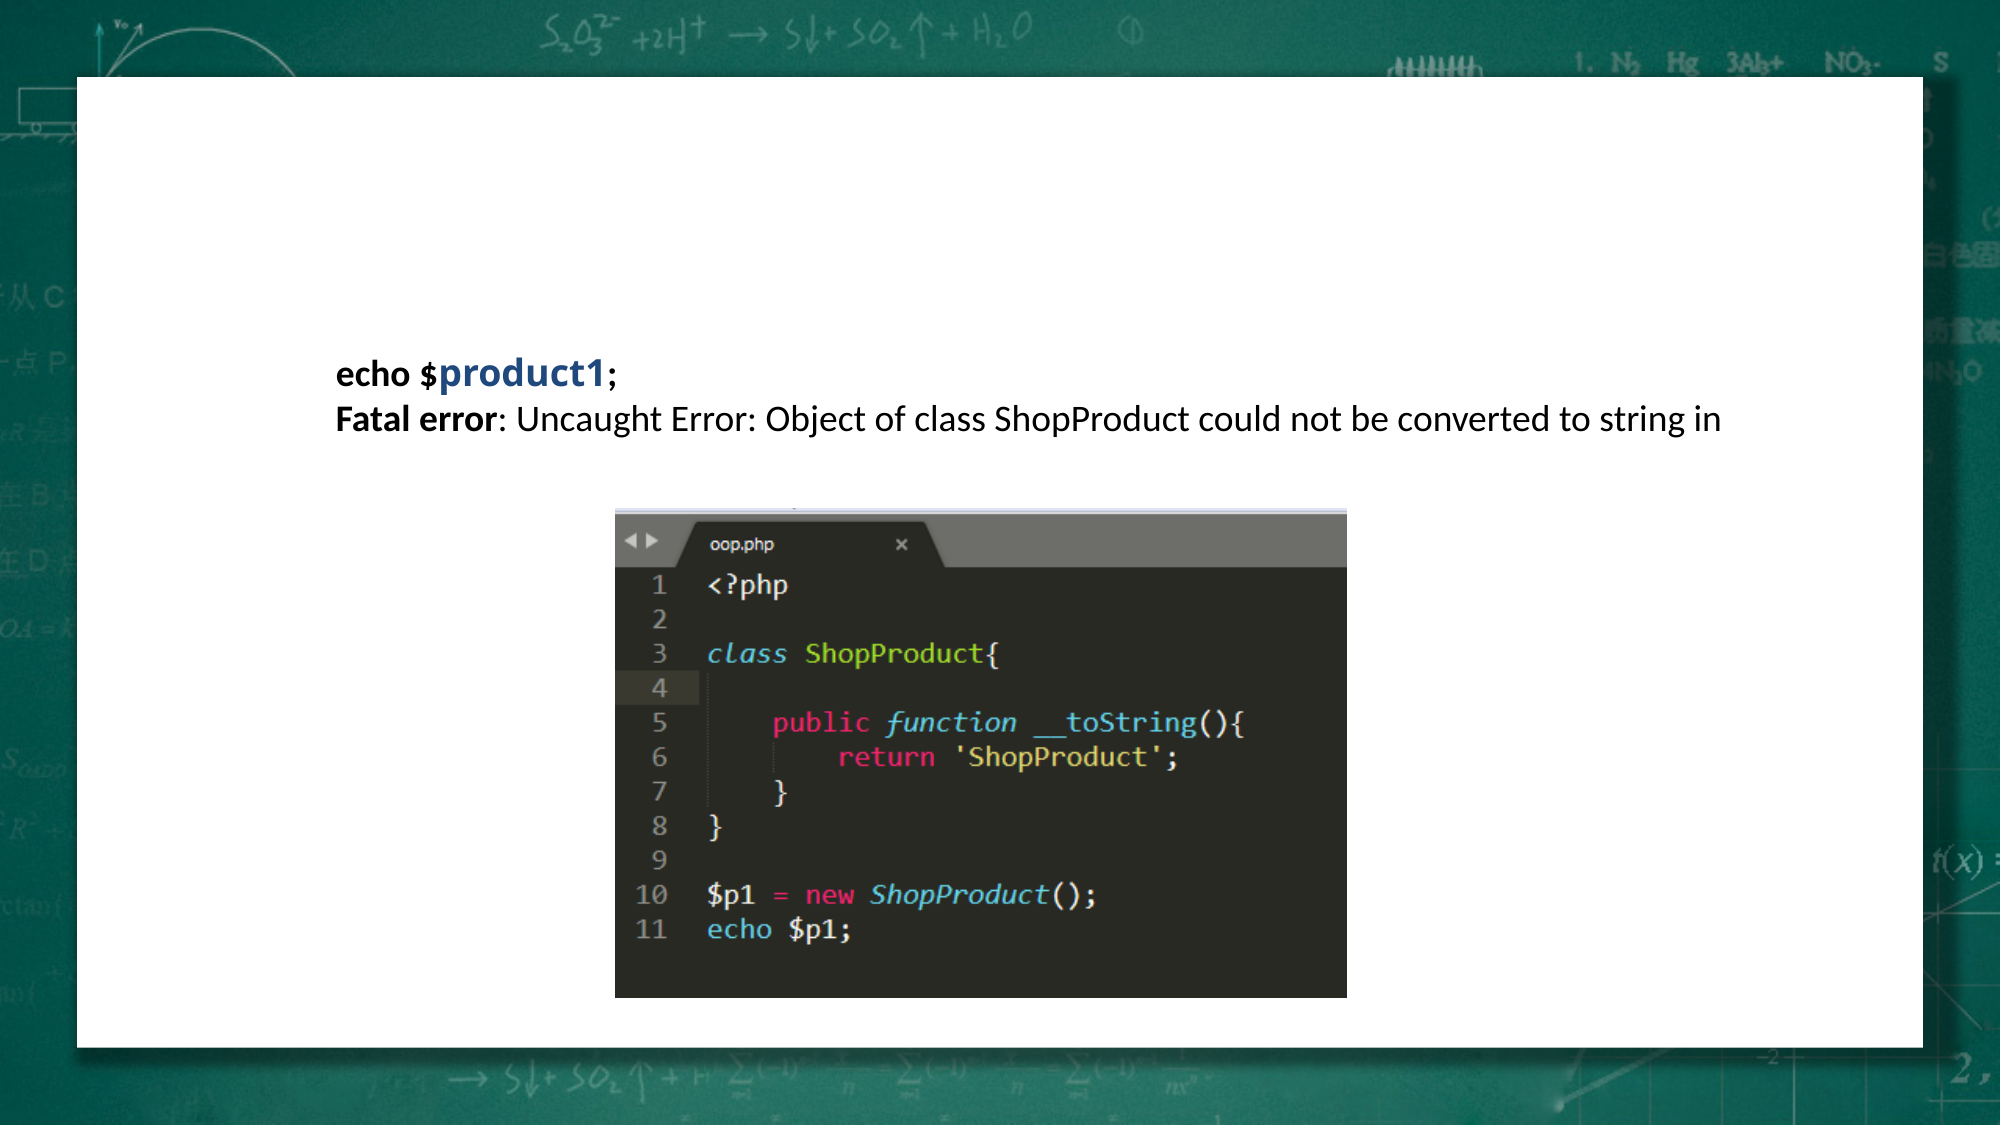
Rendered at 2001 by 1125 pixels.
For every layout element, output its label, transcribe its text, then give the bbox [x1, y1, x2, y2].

picture [0, 0, 2000, 1125]
text_box echo $product1; Fatal error: Uncaught Error: Object of class ShopProduct could not be converted to string in [321, 341, 1739, 447]
